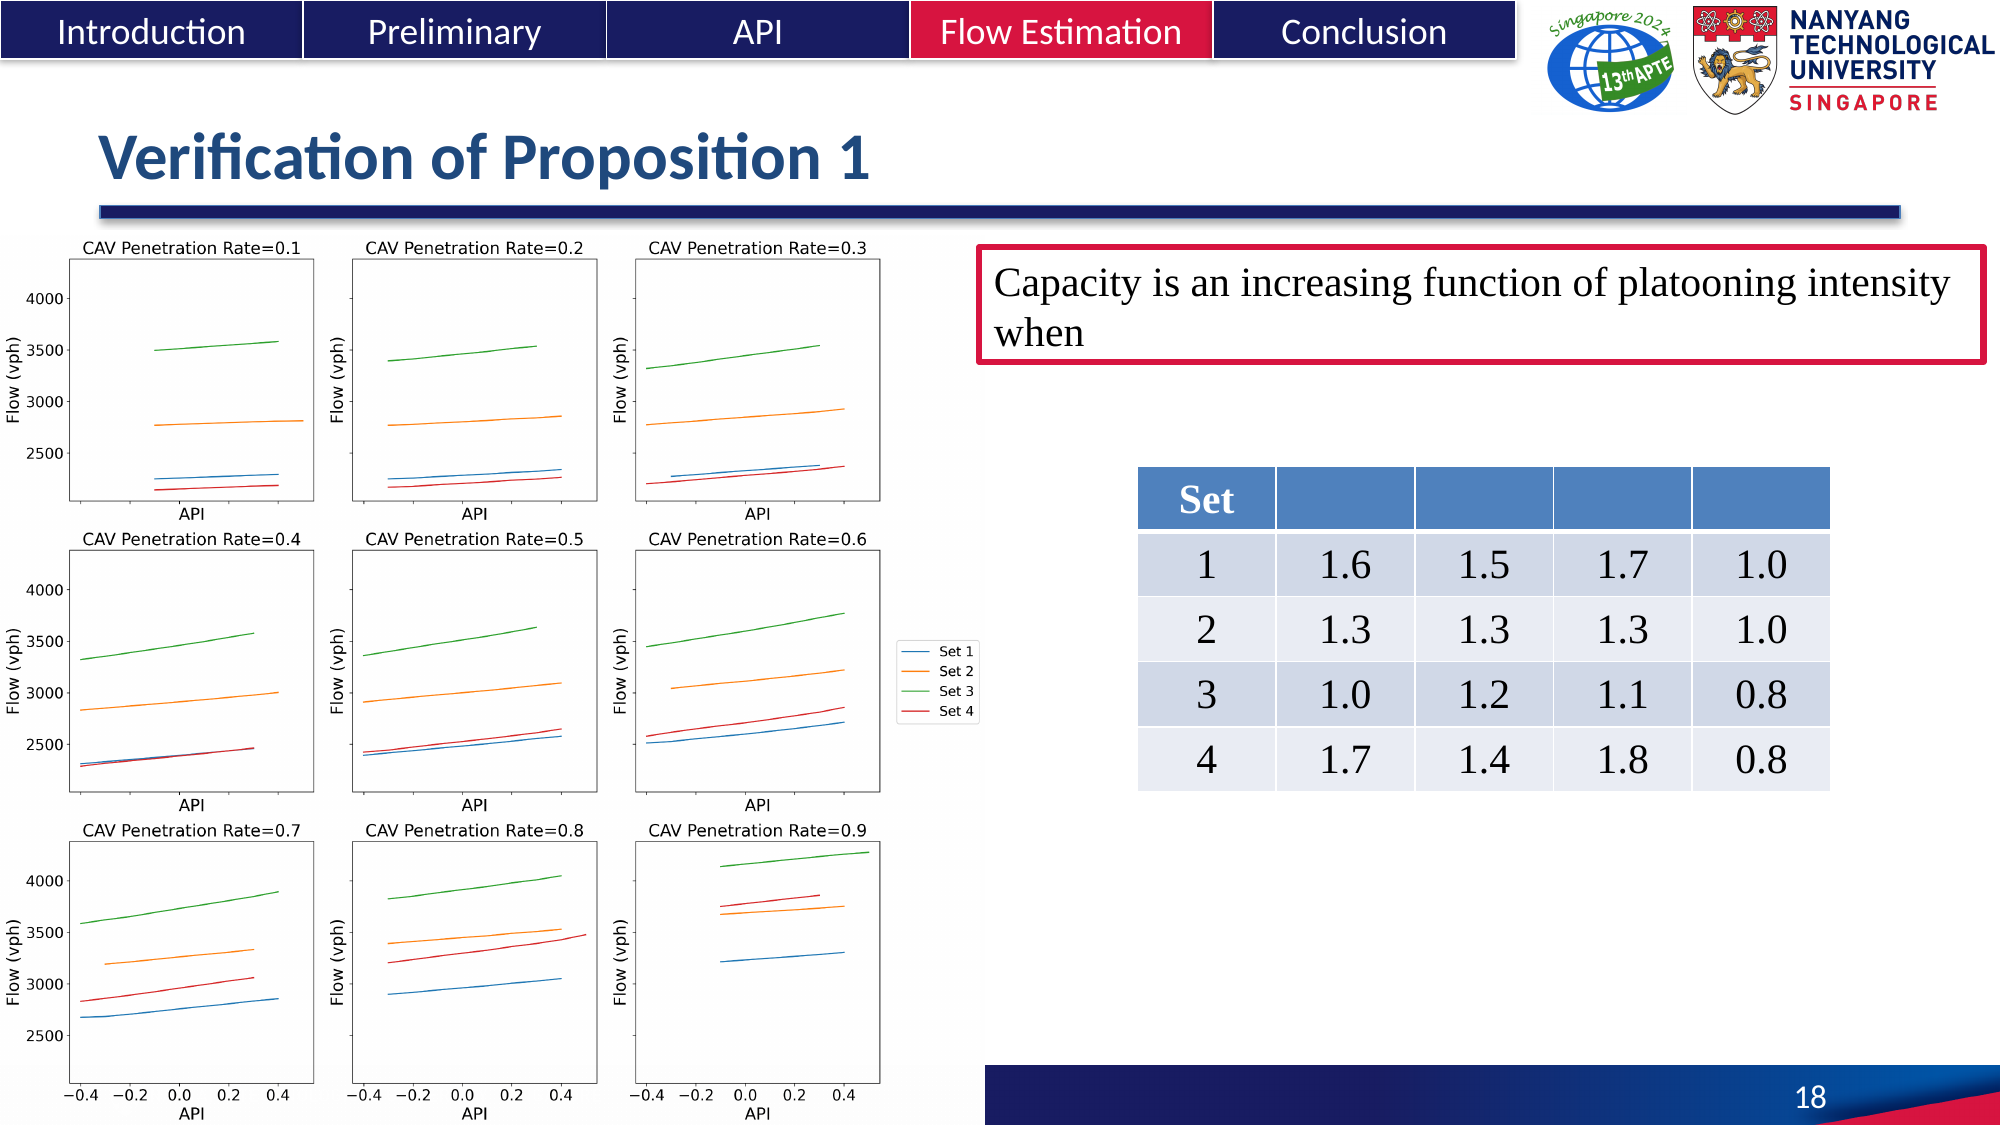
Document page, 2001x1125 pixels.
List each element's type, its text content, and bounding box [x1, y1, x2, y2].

picture [1693, 6, 1995, 115]
text_box Introduction [0, 0, 300, 60]
text_box Flow Estimation [909, 0, 1210, 58]
picture [1842, 1065, 2000, 1125]
slide_number 18 [1375, 1064, 1842, 1125]
text_box Preliminary [302, 0, 604, 58]
text_box Conclusion [1212, 0, 1517, 58]
picture [1530, 6, 1687, 115]
picture [0, 235, 1375, 1125]
text_box Verification of Proposition 1 [83, 58, 1900, 244]
text_box API [606, 0, 907, 58]
